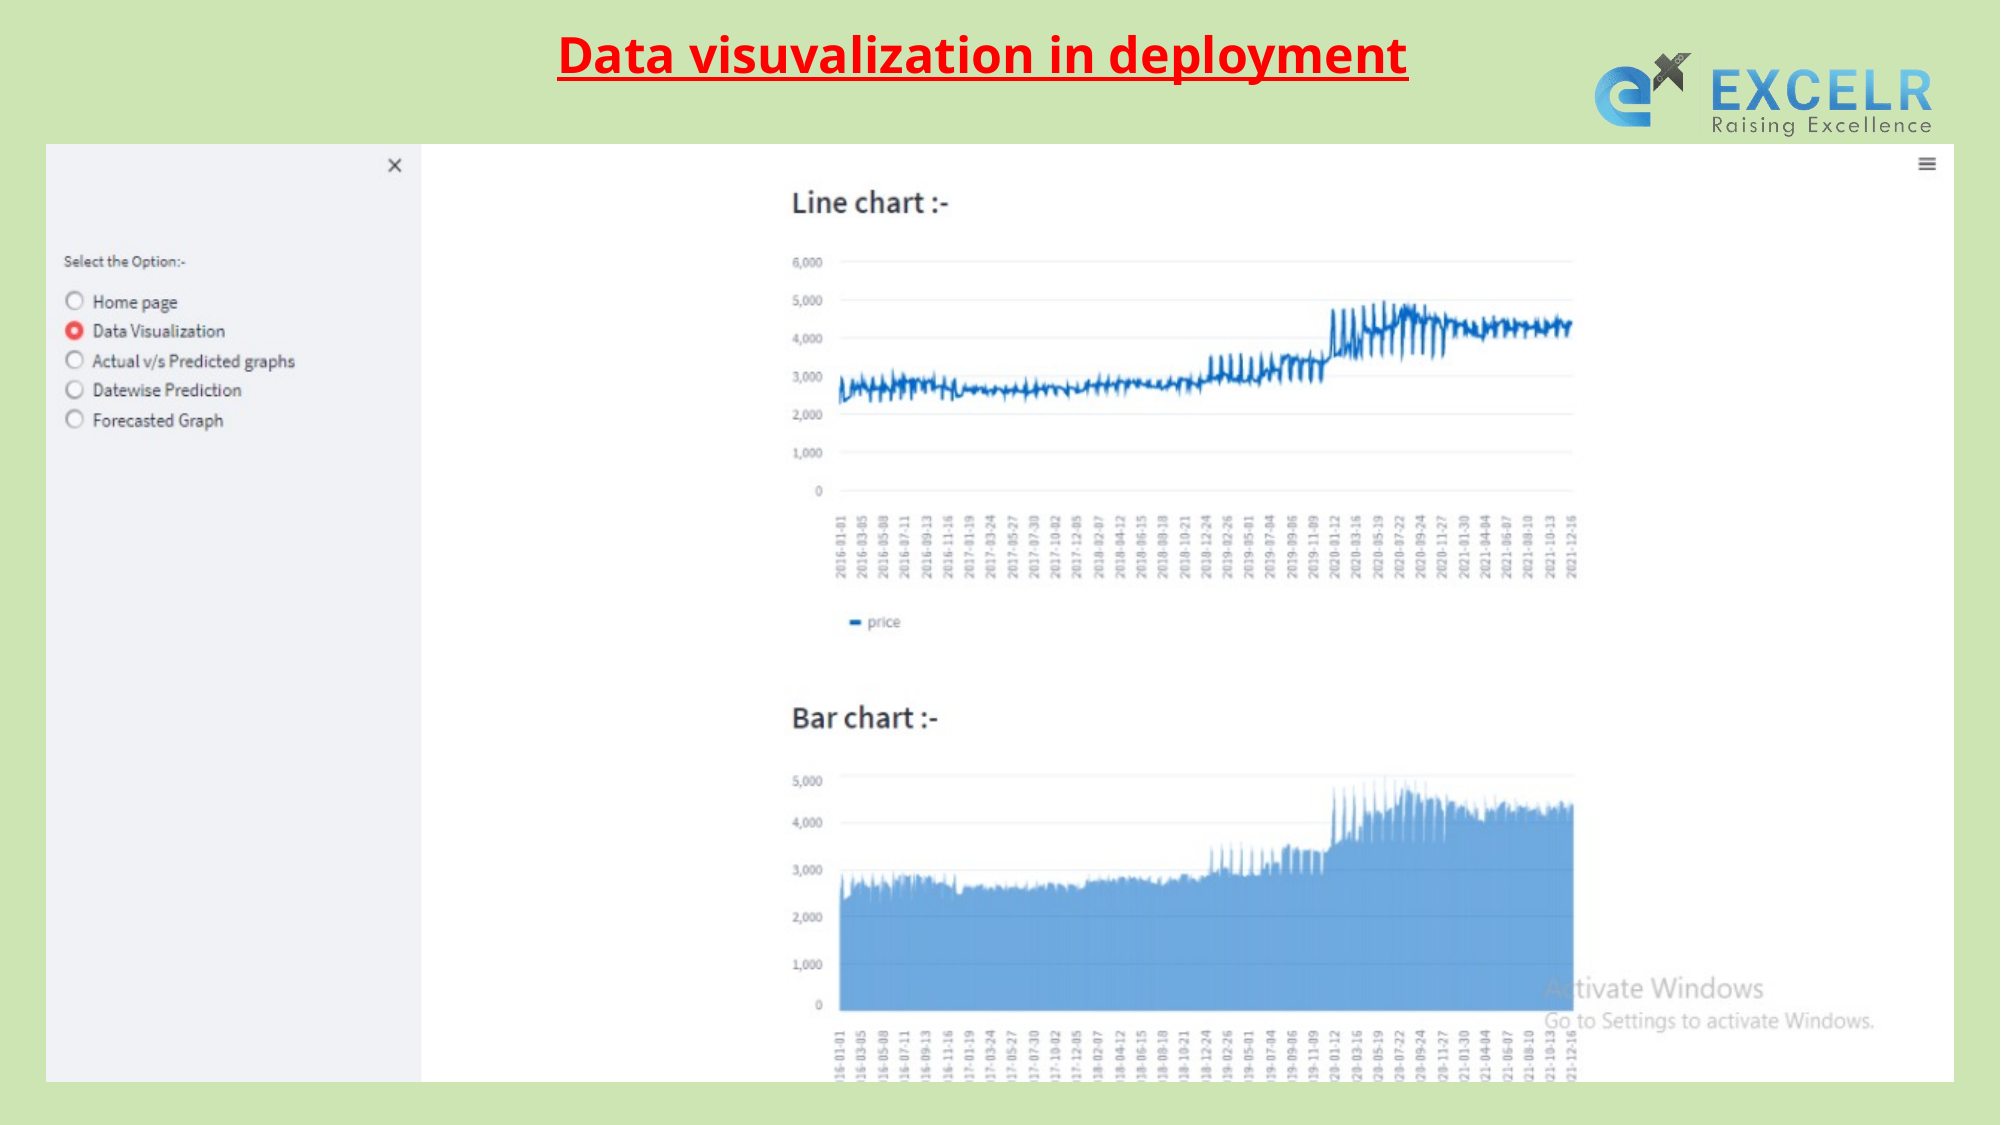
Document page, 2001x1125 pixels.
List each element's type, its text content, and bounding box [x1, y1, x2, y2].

picture [46, 43, 1954, 1082]
text_box Data visuvalization in deployment [542, 15, 1543, 91]
